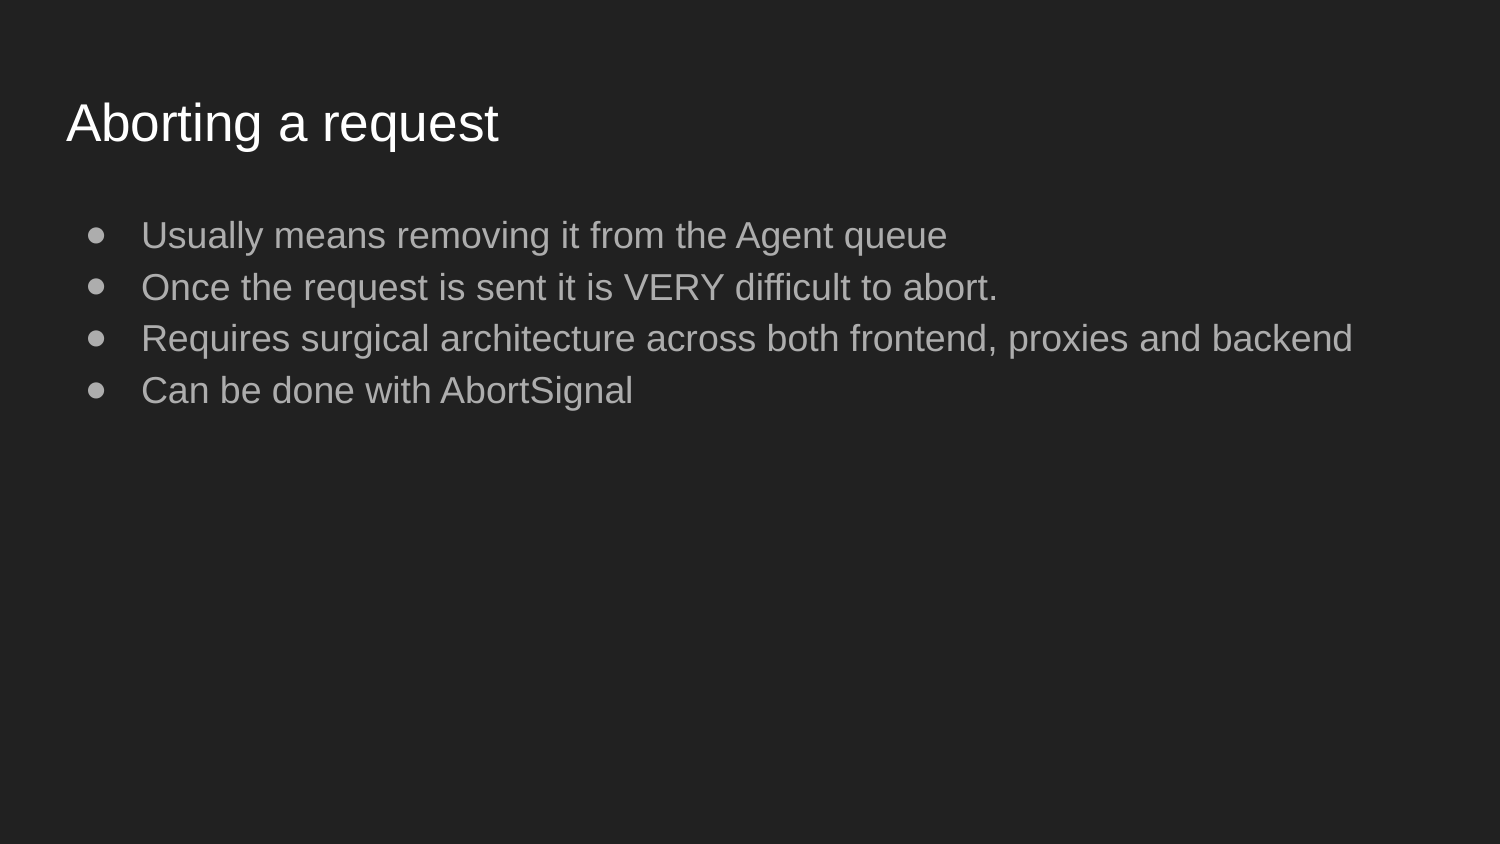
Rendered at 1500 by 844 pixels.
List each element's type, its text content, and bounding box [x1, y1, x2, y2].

title Aborting a request [51, 72, 1449, 167]
list Usually means removing it from the Agent queue Once the request is sent it is VERY difficult to abort. Requires surgical architecture across both frontend, proxies and backend Can be done with AbortSignal [51, 189, 1449, 750]
